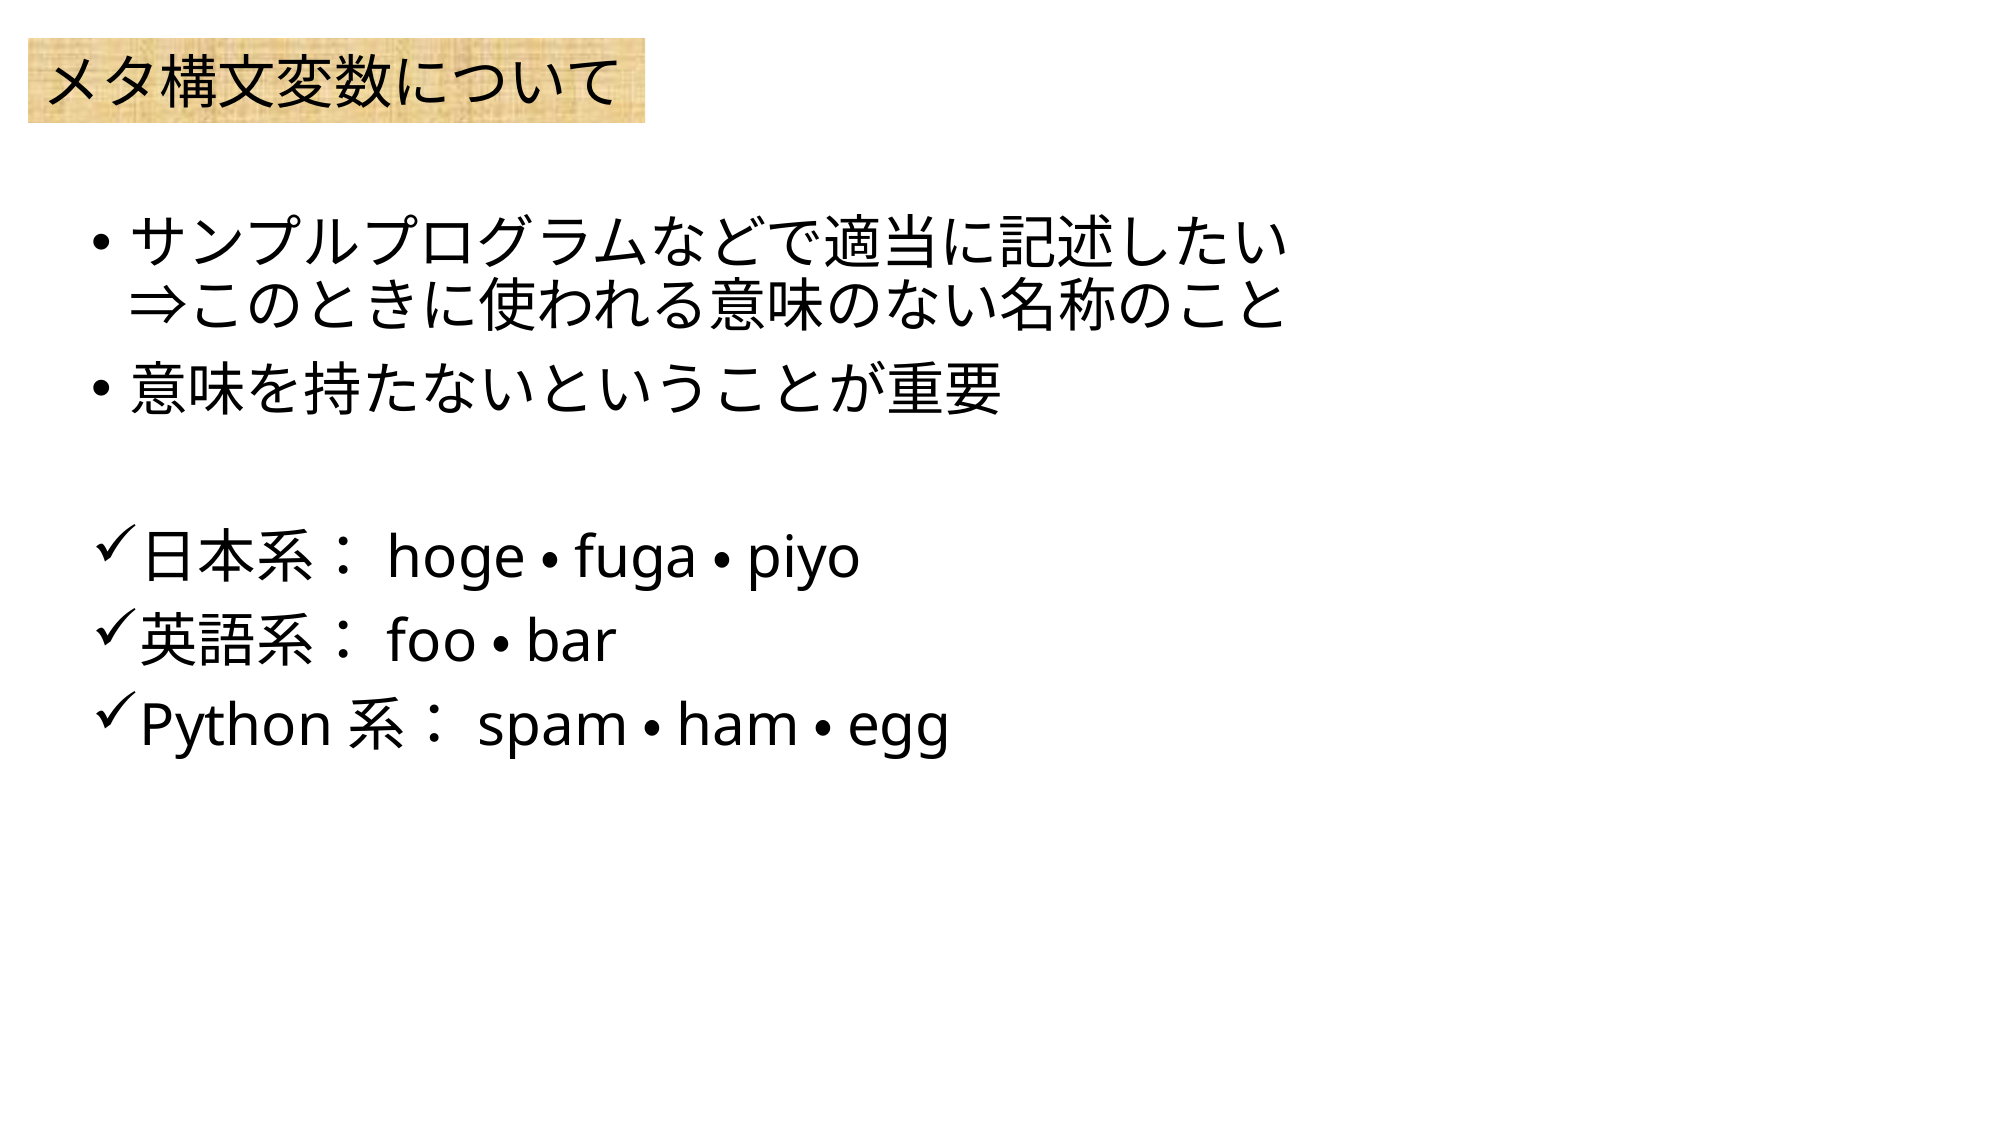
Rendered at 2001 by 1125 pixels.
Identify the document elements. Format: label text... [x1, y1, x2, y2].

list サンプルプログラムなどで適当に記述したい ⇒このときに使われる意味のない名称のこと 意味を持たないということが重要 日本系：hoge・fuga・piyo 英語系：foo・bar Python系：spam・ham・egg [76, 205, 1802, 920]
text_box メタ構文変数について [28, 38, 646, 123]
